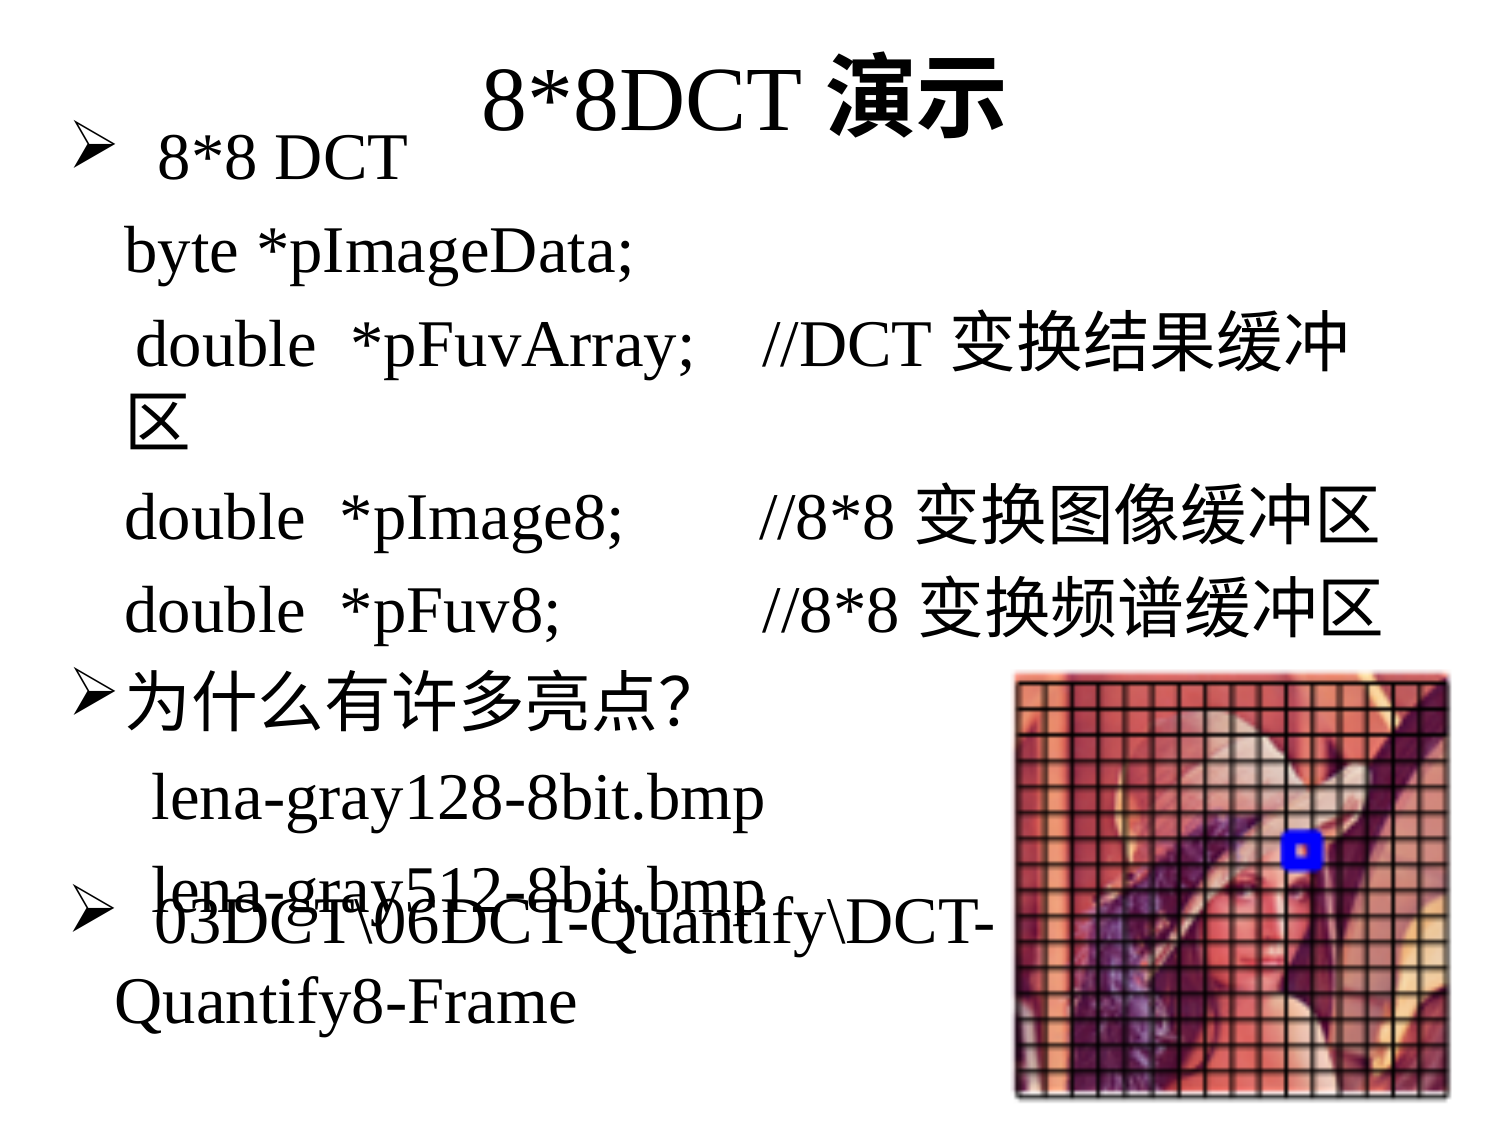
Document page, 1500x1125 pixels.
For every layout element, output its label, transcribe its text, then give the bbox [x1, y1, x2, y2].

list 8*8 DCT byte *pImageData; double *pFuvArray; //DCT变换结果缓冲区 double *pImage8; //8*8变换图像缓冲区 double *pFuv8; //8*8变换频谱缓冲区 为什么有许多亮点？ lena-gray128-8bit.bmp lena-gray512-8bit.bmp [53, 105, 1421, 869]
picture [1009, 668, 1459, 1107]
title 8*8DCT演示 [70, 0, 1421, 188]
text_box 03DCT\06DCT-Quantify\DCT-Quantify8-Frame [53, 869, 1004, 1045]
